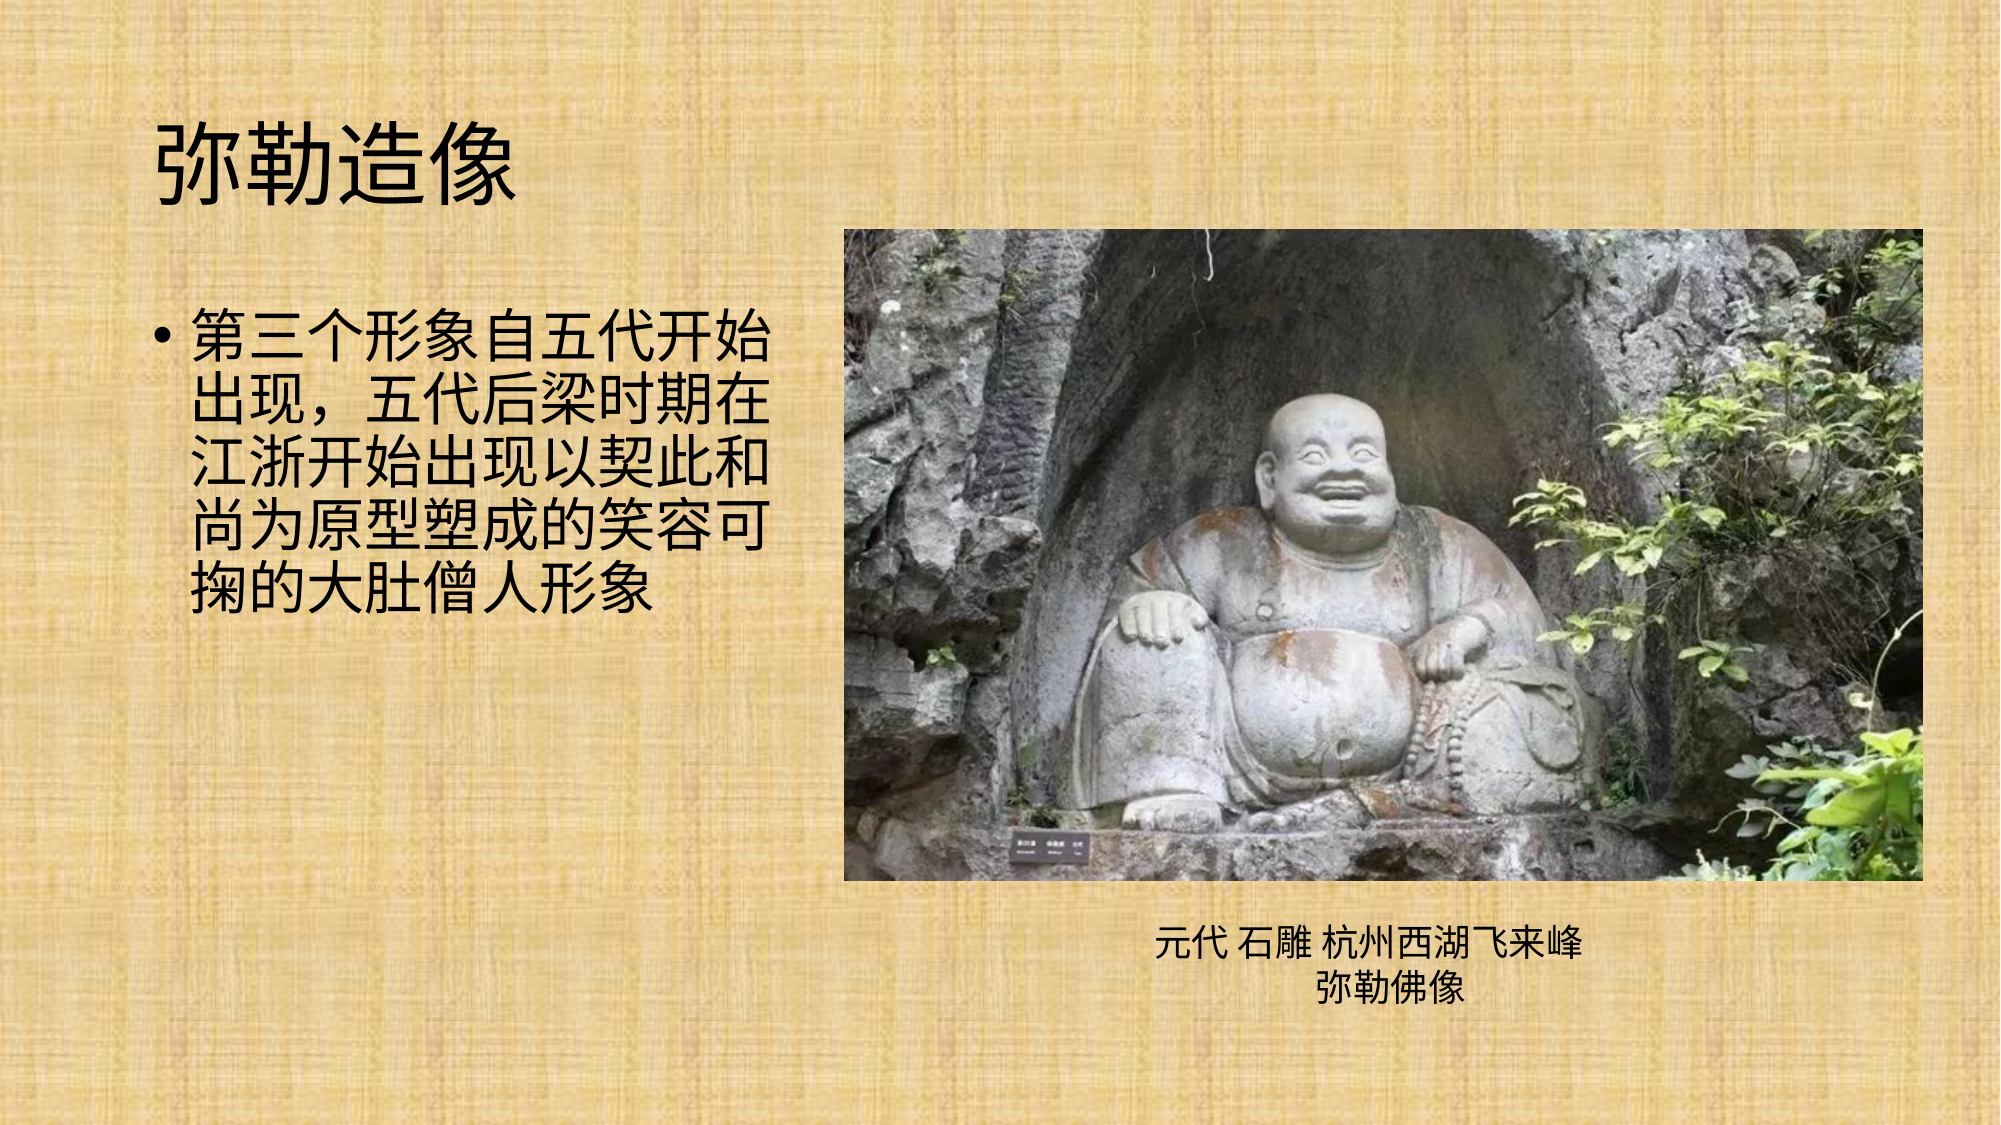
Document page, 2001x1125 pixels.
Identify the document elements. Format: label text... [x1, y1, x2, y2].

list 第三个形象自五代开始出现，五代后梁时期在江浙开始出现以契此和尚为原型塑成的笑容可掬的大肚僧人形象 [137, 299, 833, 1014]
title 弥勒造像 [137, 59, 1863, 278]
picture [0, 0, 2001, 1125]
text_box 元代 石雕 杭州西湖飞来峰 弥勒佛像 [1139, 912, 1642, 1017]
